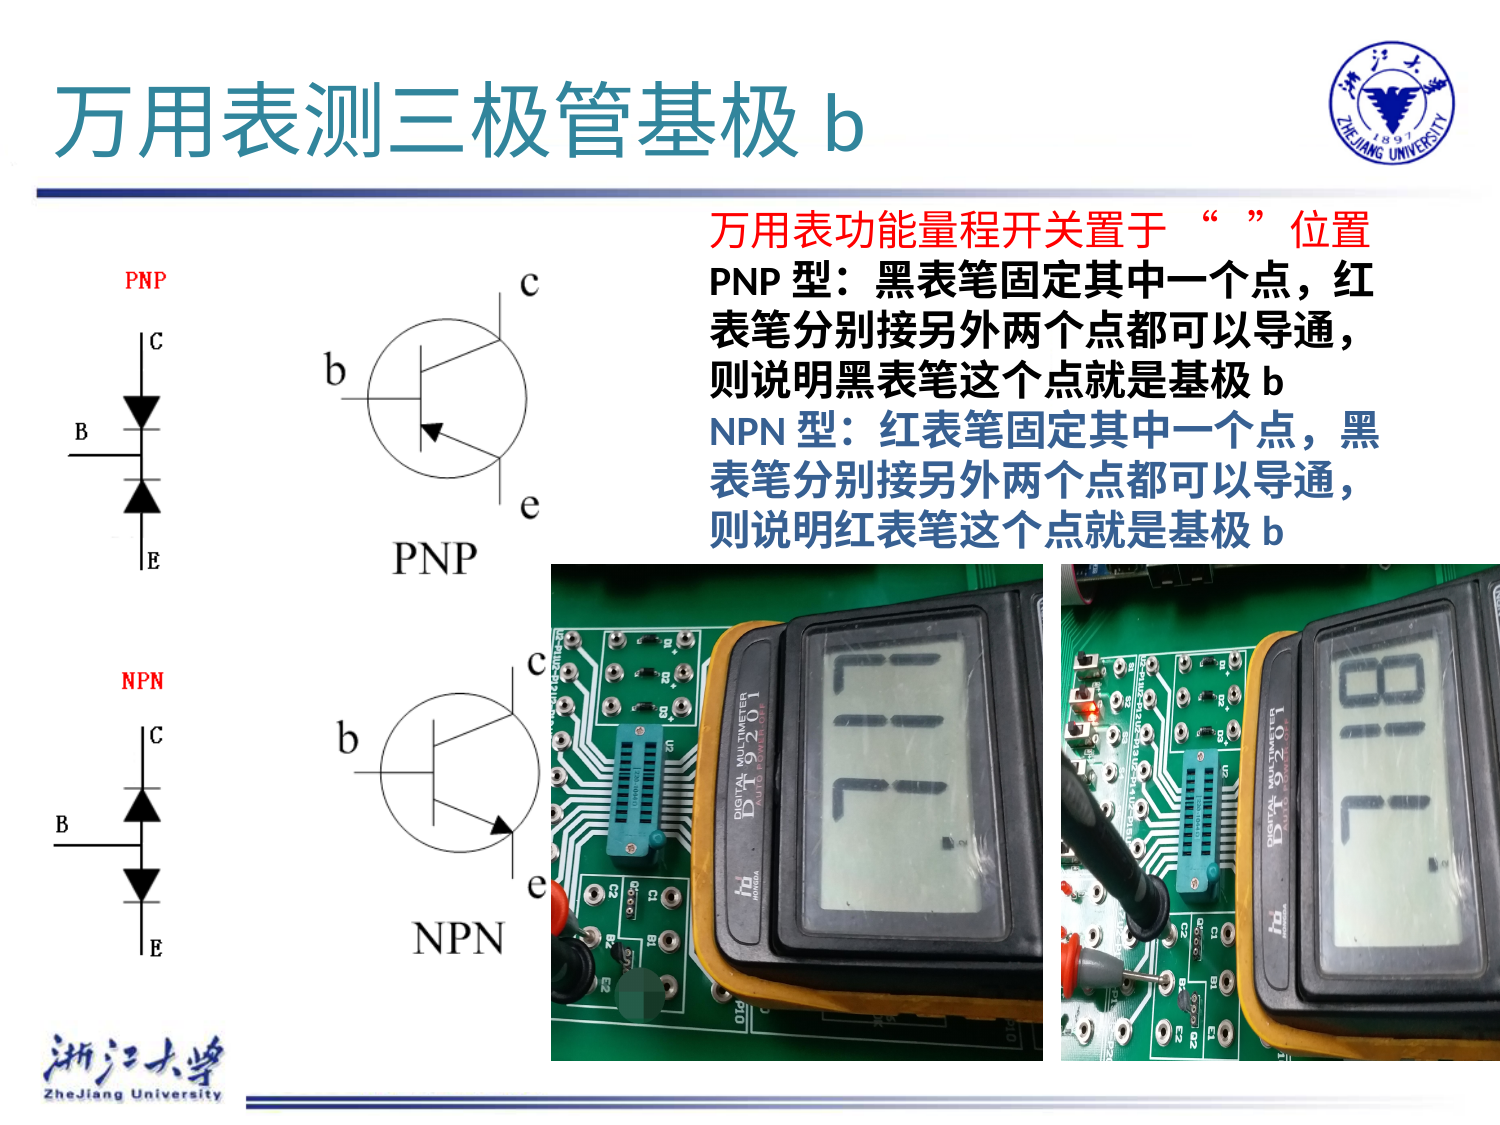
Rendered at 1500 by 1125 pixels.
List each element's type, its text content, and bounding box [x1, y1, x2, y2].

title 万用表测三极管基极b [37, 39, 1188, 197]
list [37, 250, 615, 994]
picture [0, 0, 1500, 1125]
text_box 万用表功能量程开关置于 “ ”位置PNP型：黑表笔固定其中一个点，红表笔分别接另外两个点都可以导通，则说明黑表笔这个点就是基极b NPN型：红表笔固定其中一个点，黑表笔分别接另外两个点都可以导通，则说明红表笔这个点就是基极b [694, 196, 1431, 612]
